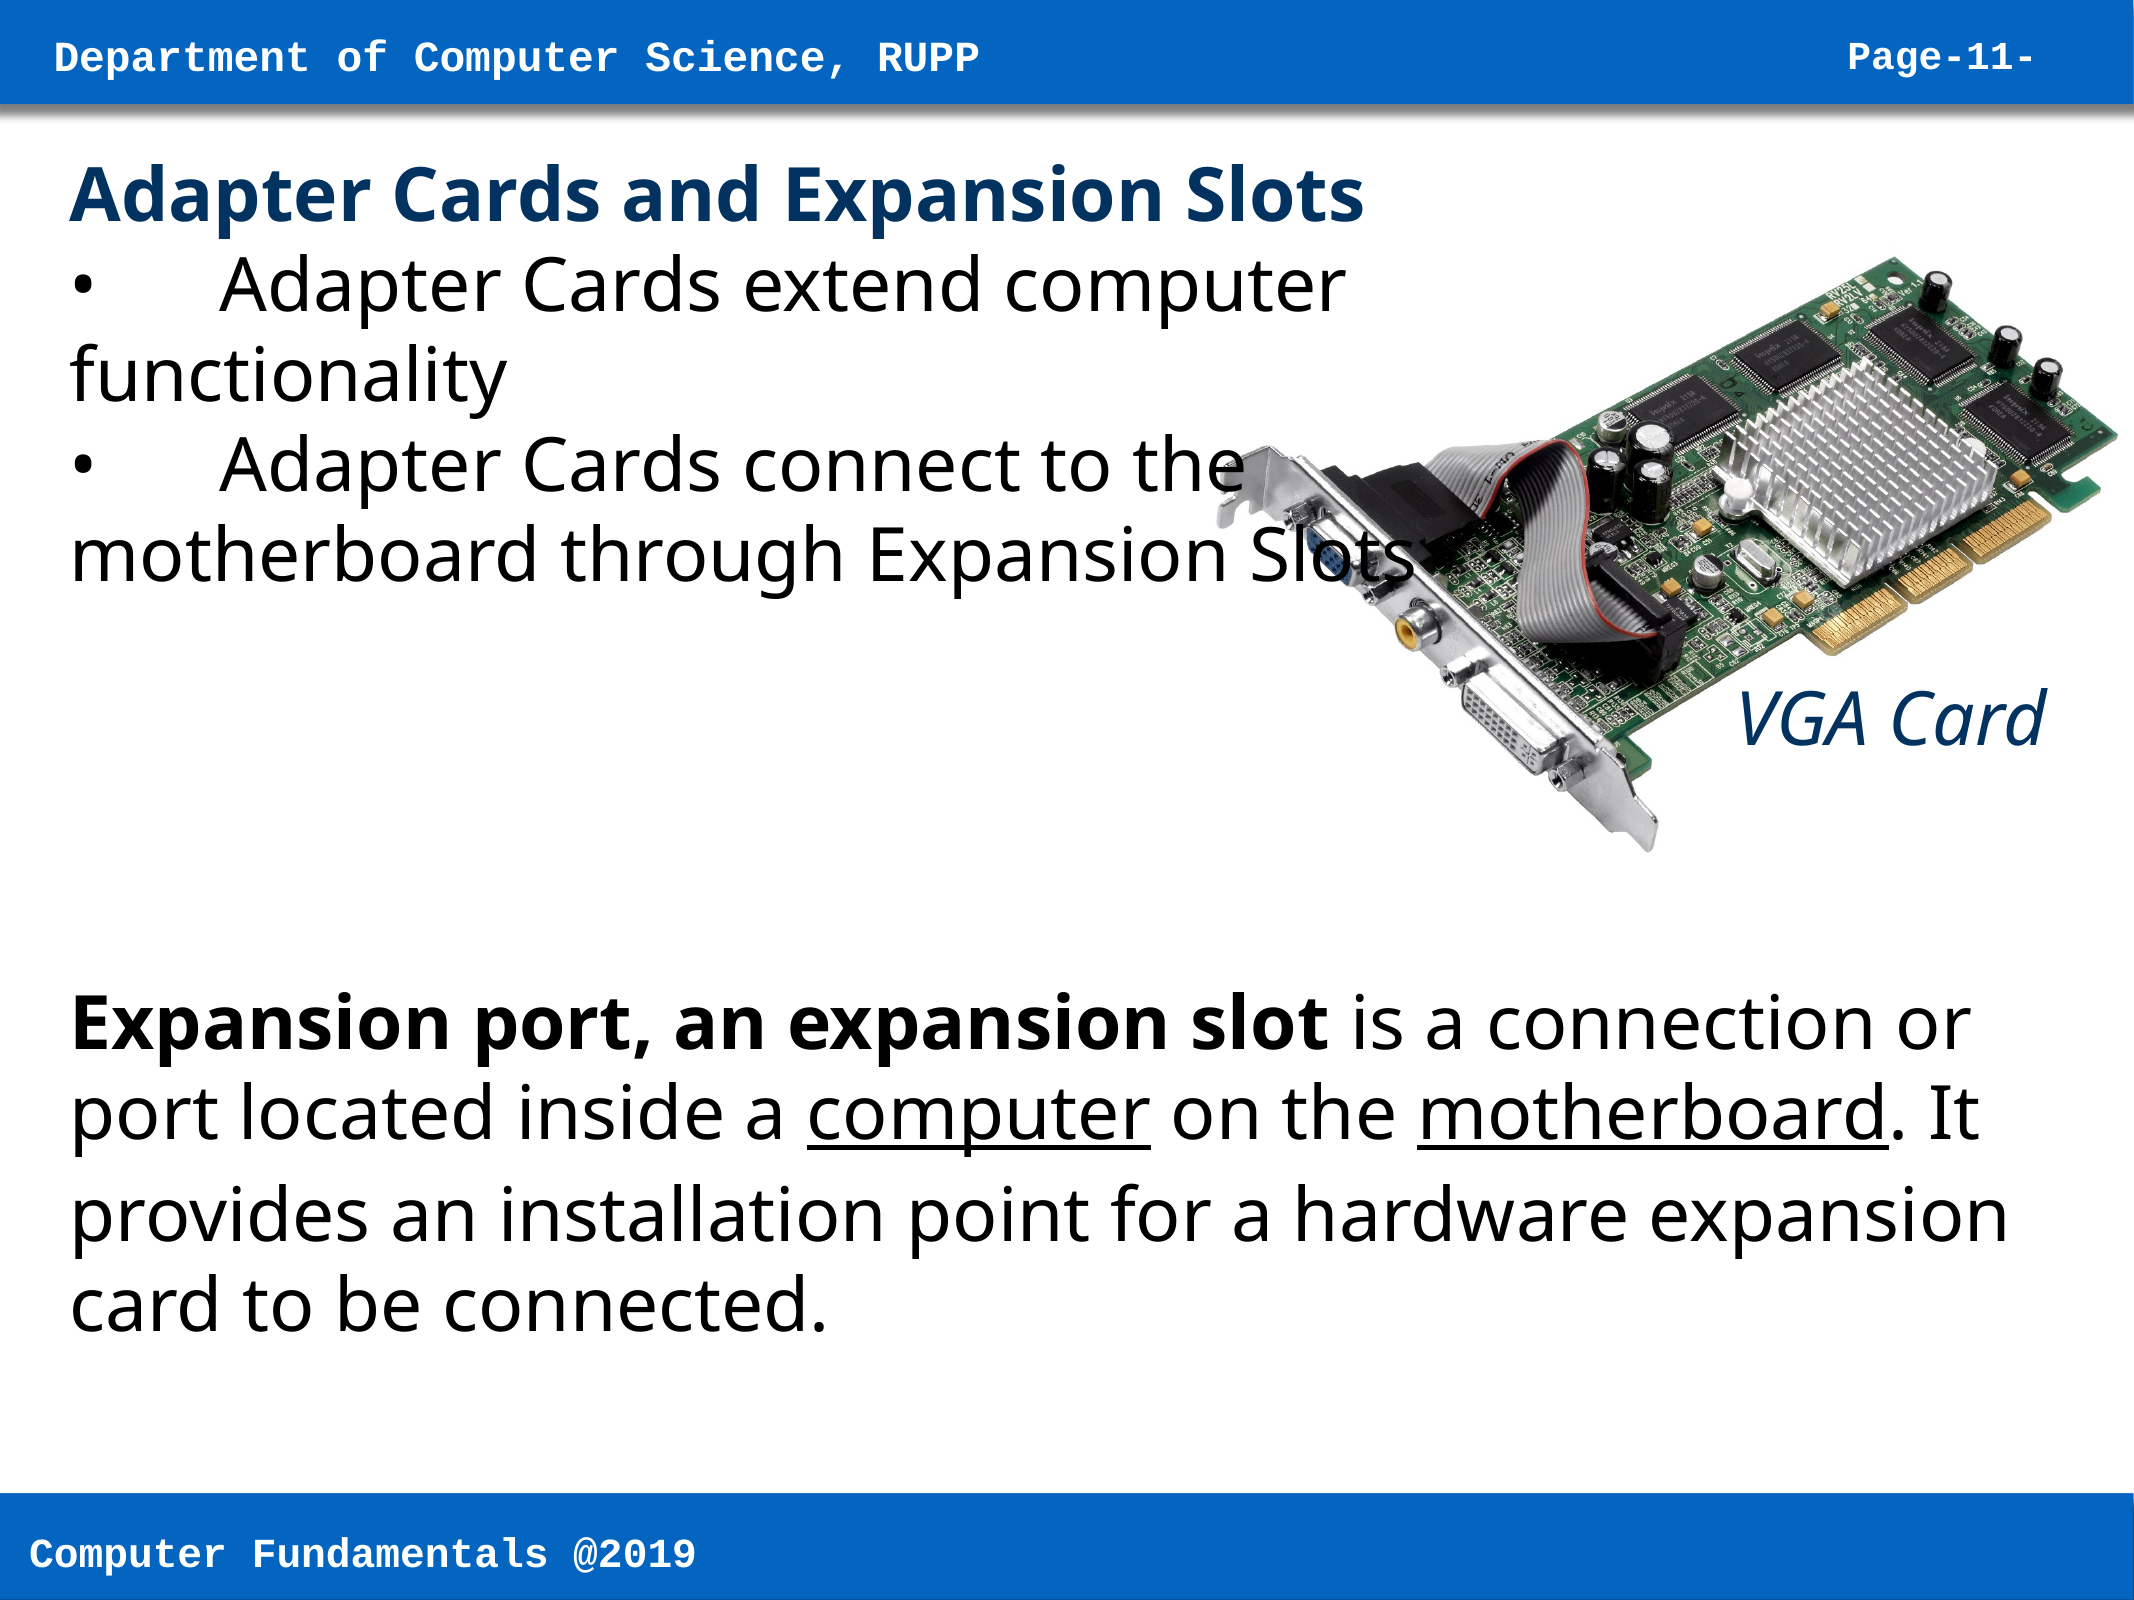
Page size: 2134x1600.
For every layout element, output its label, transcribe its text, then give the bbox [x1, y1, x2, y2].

picture [1178, 224, 2134, 886]
text_box Expansion port, an expansion slot is a connection or port located inside a computer on the motherboard. It provides an installation point for a hardware expansion card to be connected. [54, 967, 2134, 1355]
text_box Adapter Cards and Expansion Slots • Adapter Cards extend computer functionality • Adapter Cards connect to the motherboard through Expansion Slots [54, 138, 1451, 694]
